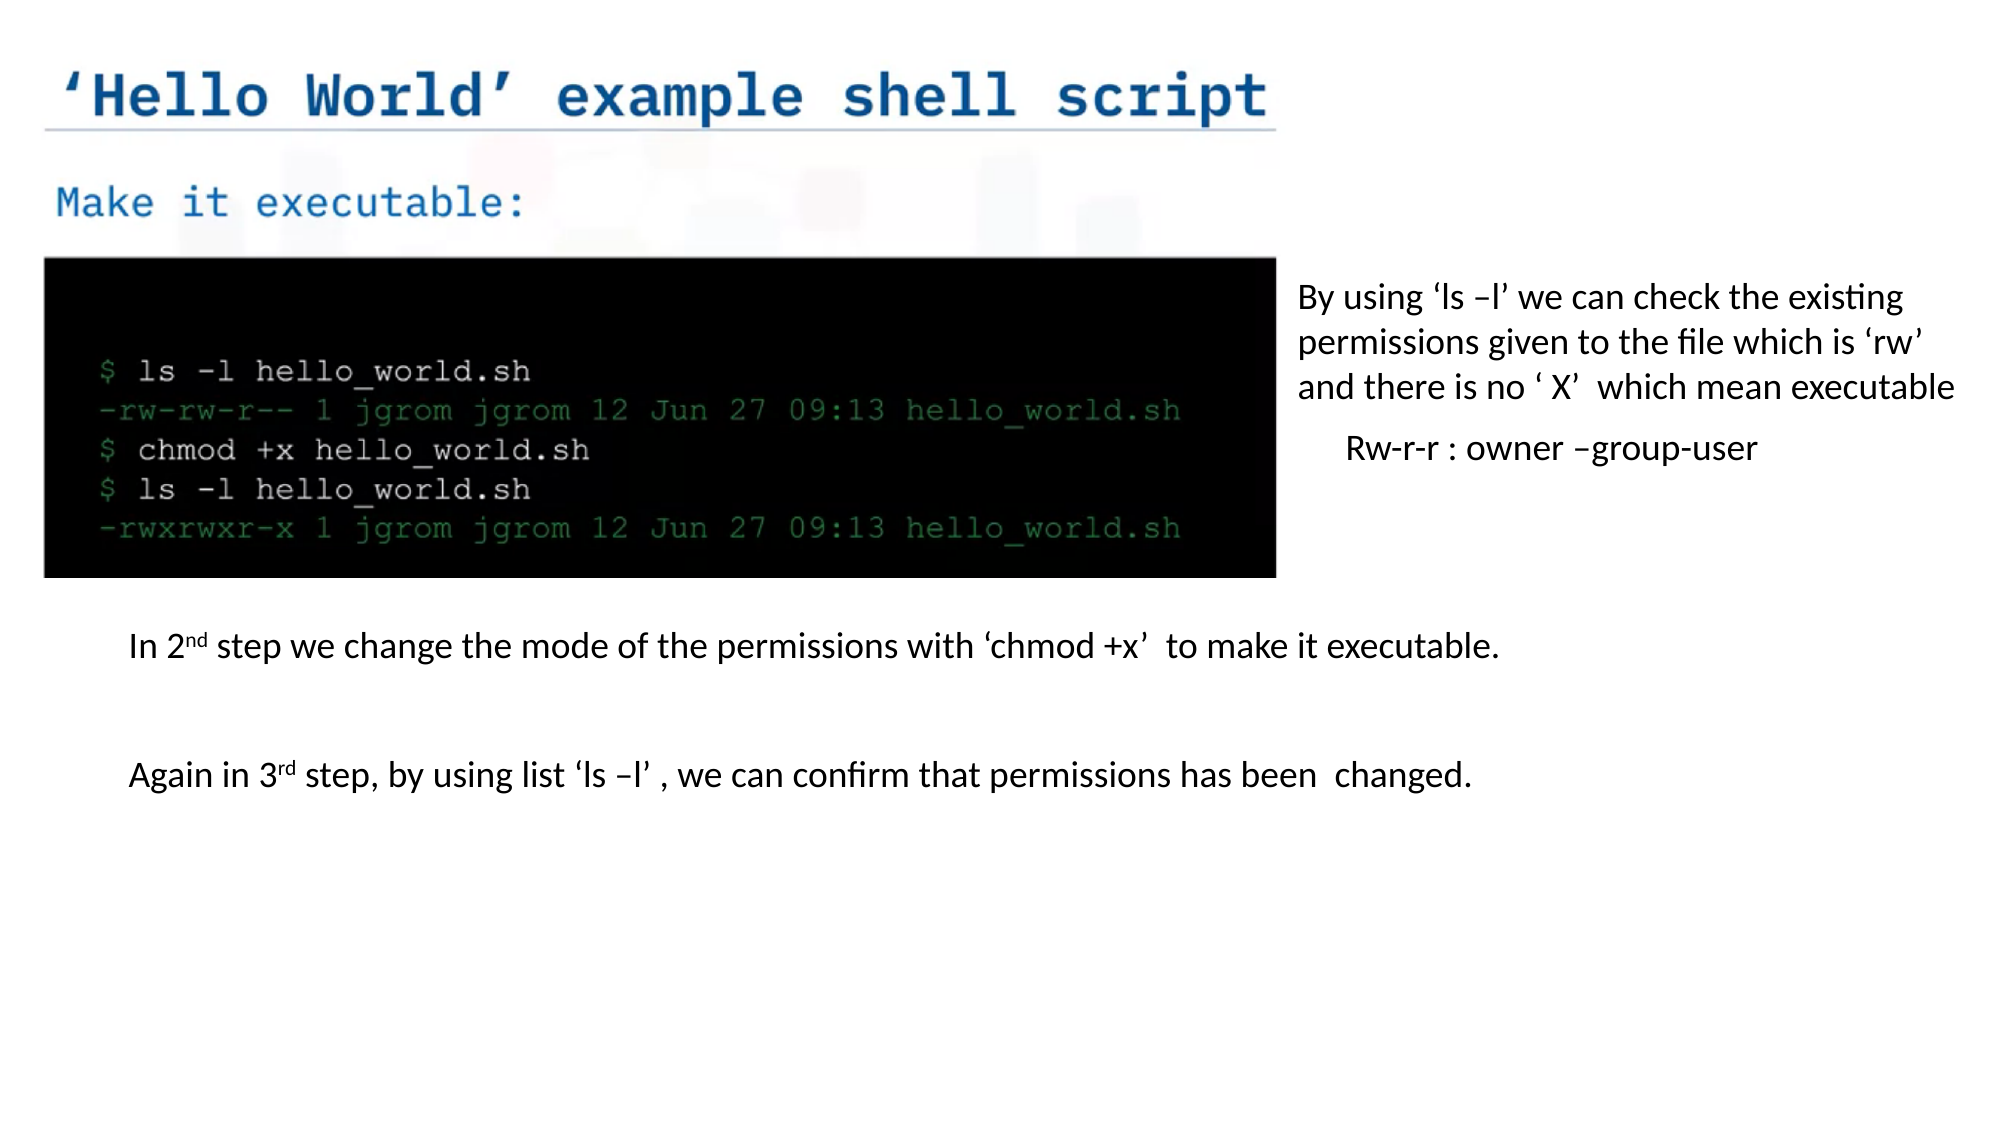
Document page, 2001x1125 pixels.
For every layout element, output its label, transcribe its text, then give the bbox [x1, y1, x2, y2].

text_box By using ‘ls –l’ we can check the existing permissions given to the file which is ‘rw’ and there is no ‘ X’ which mean executable [1311, 264, 1982, 415]
text_box Rw-r-r : owner –group-user [1330, 415, 1774, 476]
picture [35, 59, 1311, 578]
text_box In 2nd step we change the mode of the permissions with ‘chmod +x’ to make it executable. [113, 613, 1518, 674]
text_box Again in 3rd step, by using list ‘ls –l’ , we can confirm that permissions has been changed. [113, 742, 1490, 802]
